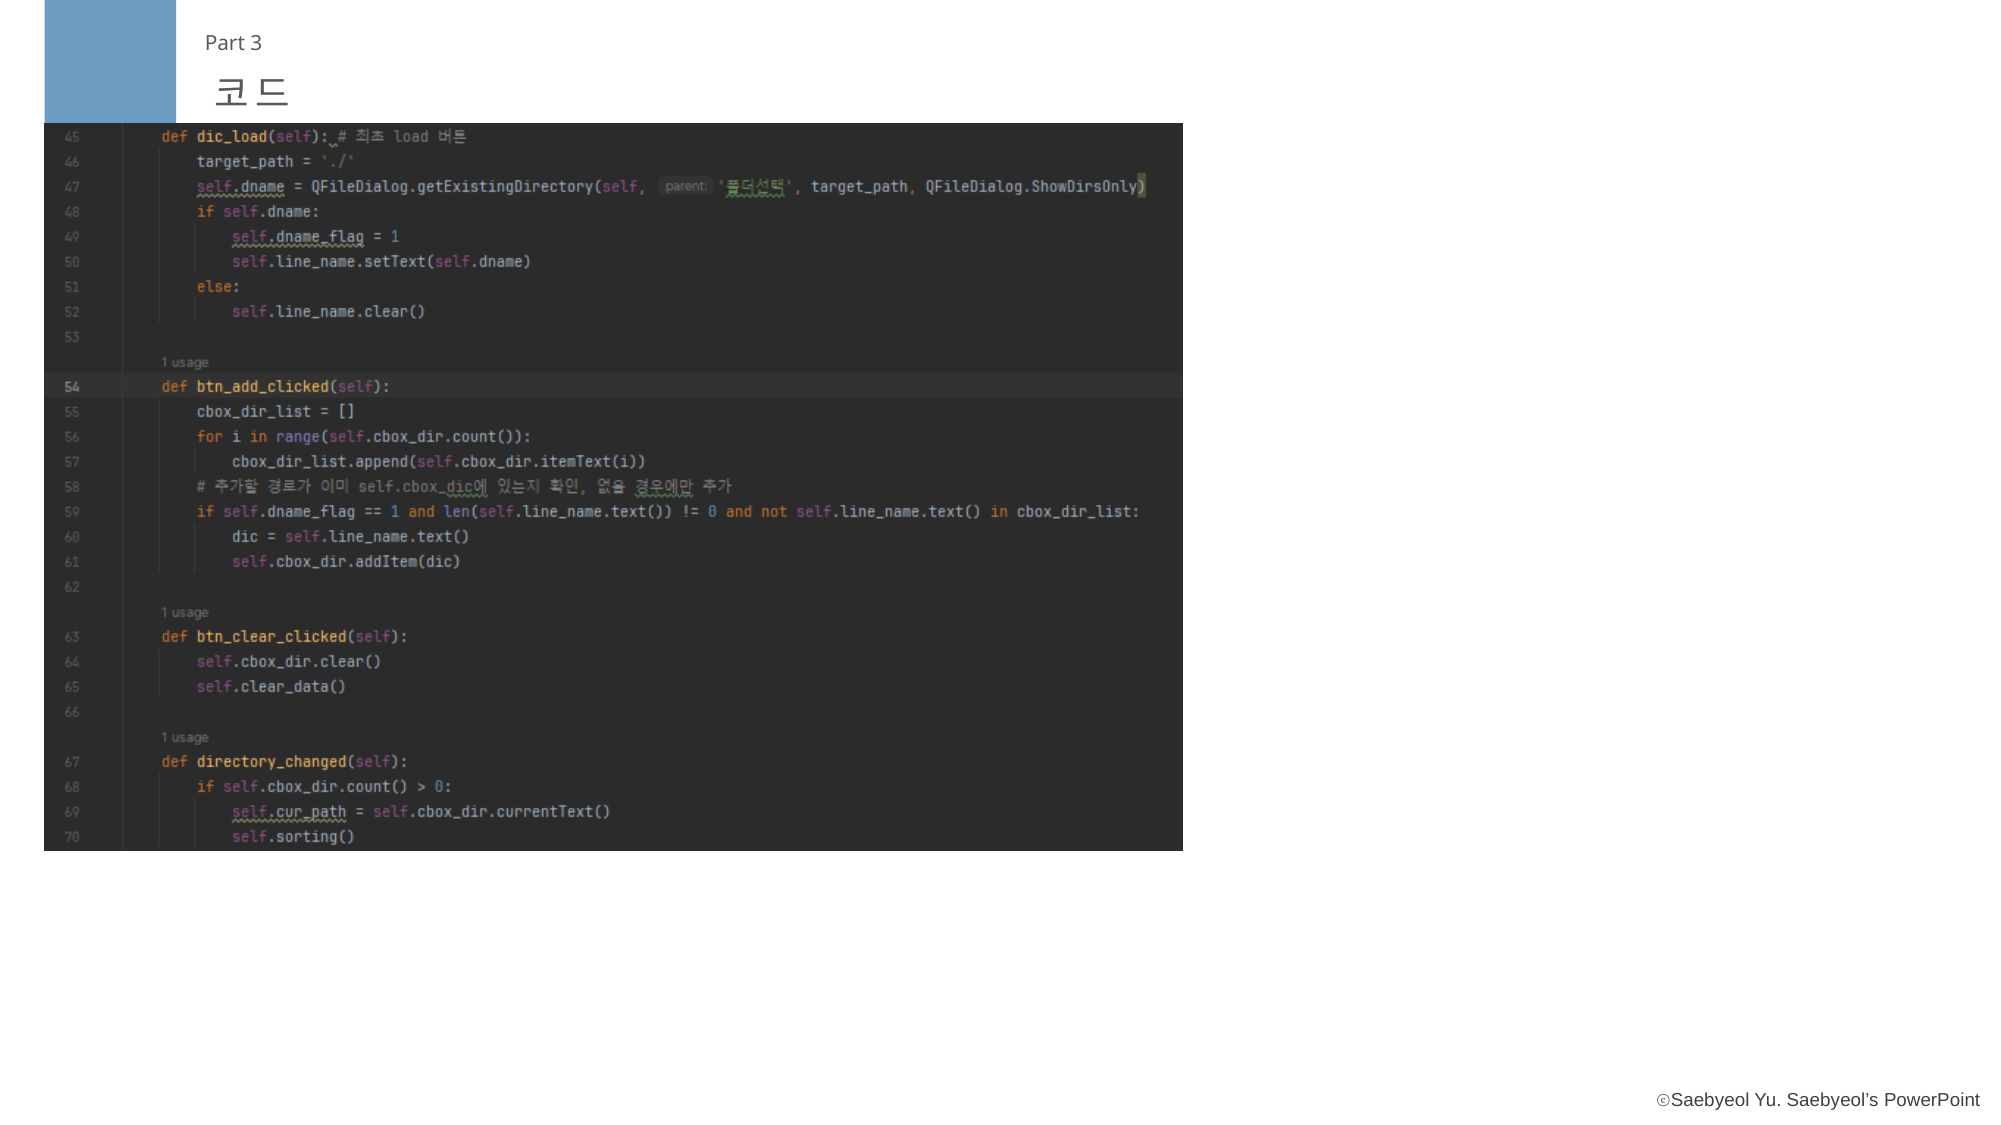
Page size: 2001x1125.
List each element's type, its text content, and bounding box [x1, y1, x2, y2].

text_box 코드 [199, 62, 305, 123]
text_box Part 3 [189, 22, 277, 63]
text_box [44, 0, 177, 123]
picture [44, 123, 1183, 851]
